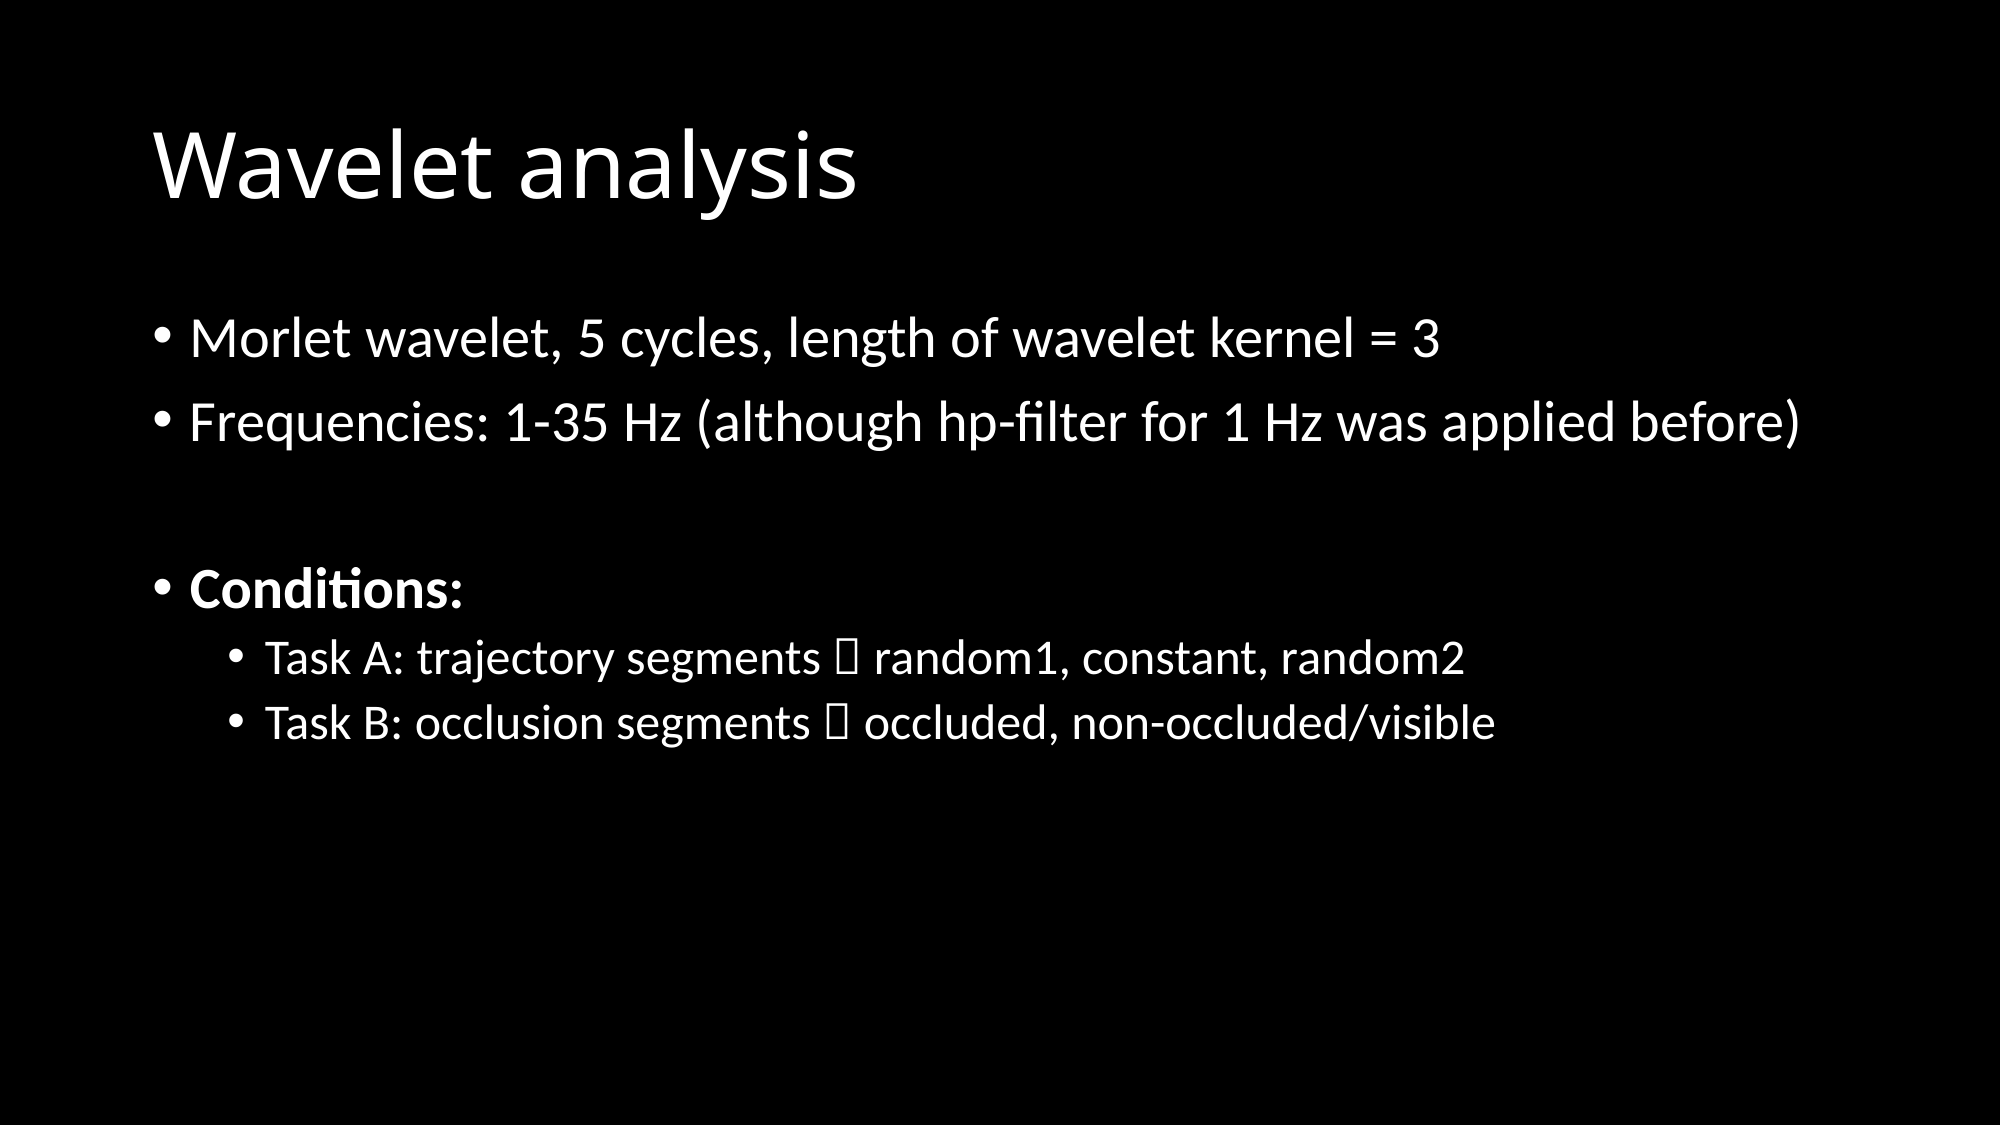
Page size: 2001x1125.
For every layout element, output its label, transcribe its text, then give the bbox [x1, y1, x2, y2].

list Morlet wavelet, 5 cycles, length of wavelet kernel = 3 Frequencies: 1-35 Hz (although hp-filter for 1 Hz was applied before) Conditions: Task A: trajectory segments  random1, constant, random2 Task B: occlusion segments  occluded, non-occluded/visible [137, 299, 1863, 1014]
title Wavelet analysis [137, 59, 1863, 278]
